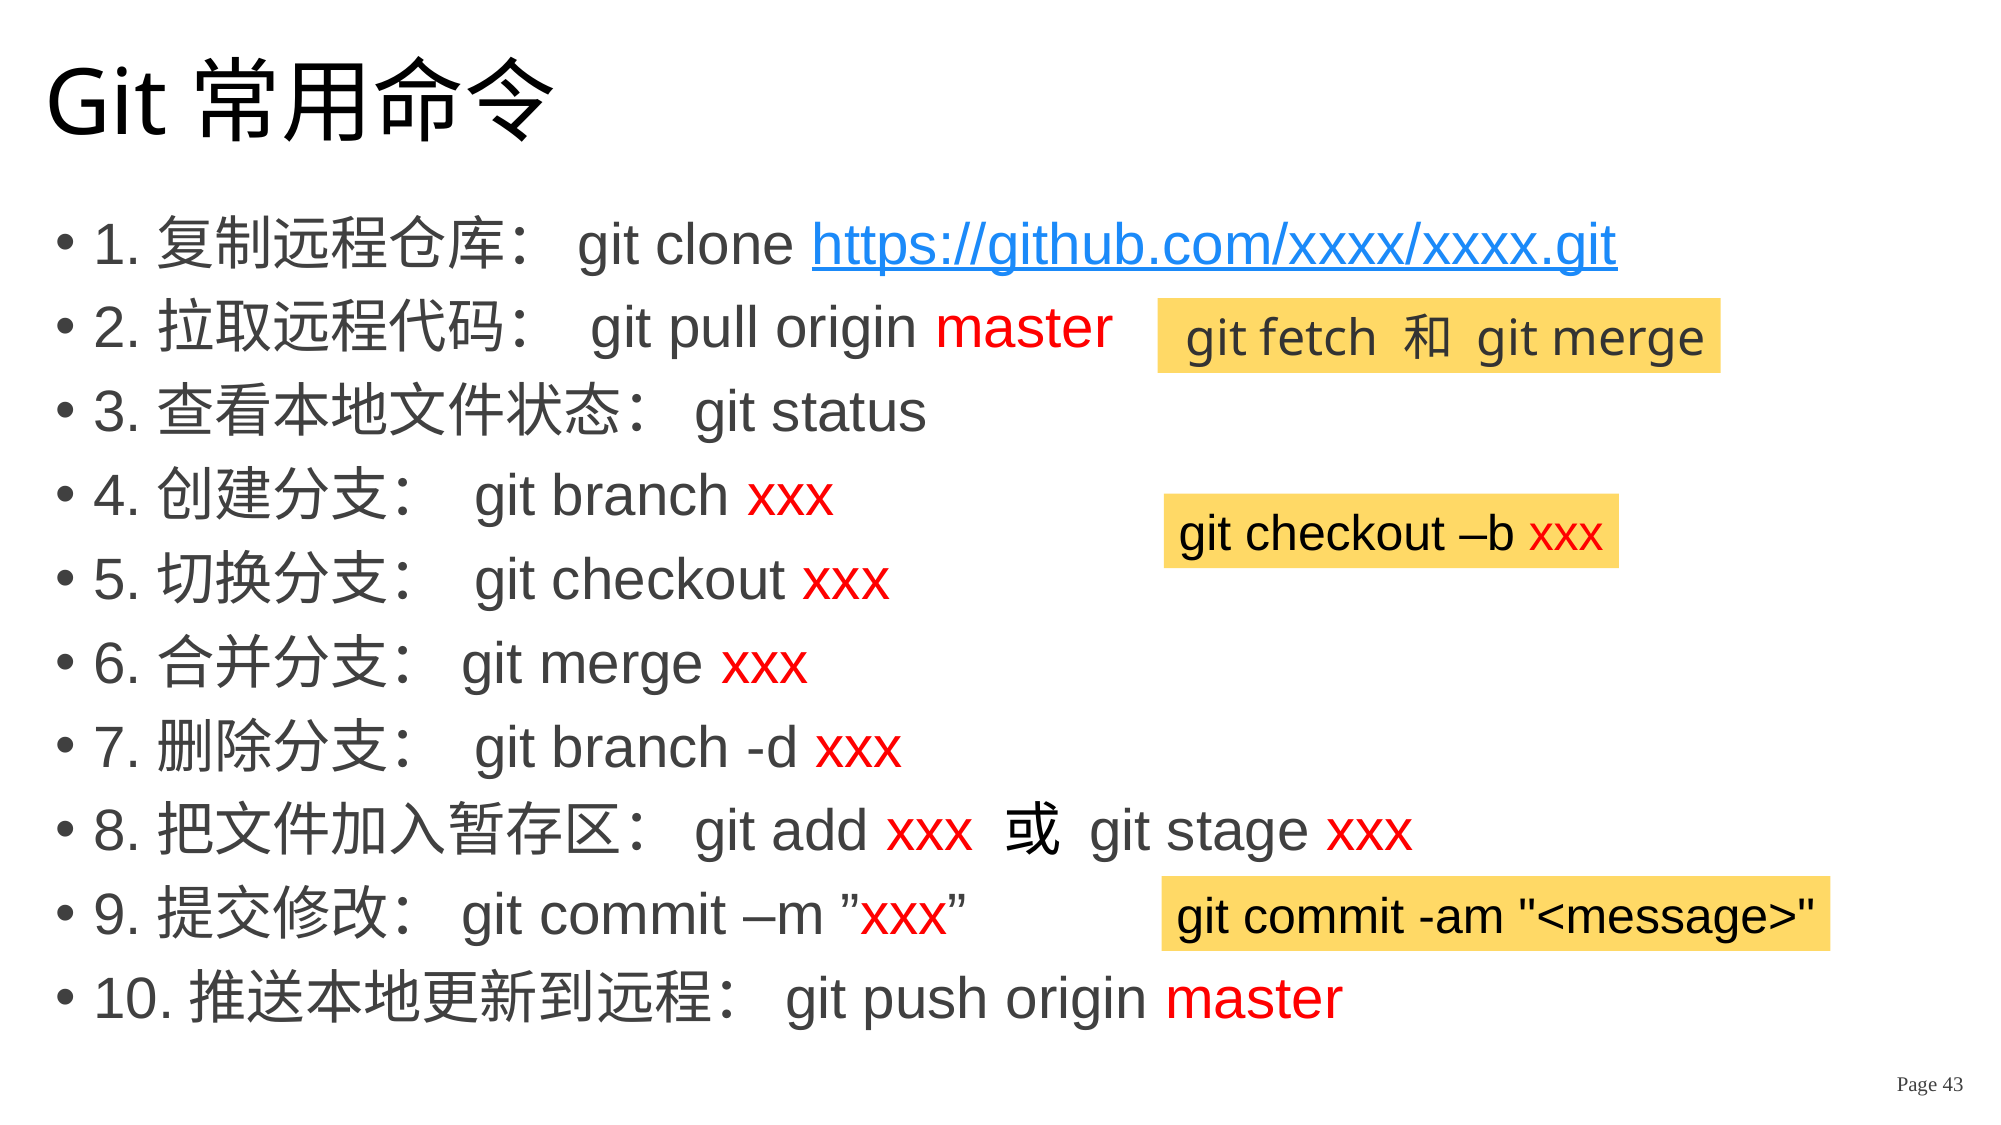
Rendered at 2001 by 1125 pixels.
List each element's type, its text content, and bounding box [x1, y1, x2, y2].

list 1.复制远程仓库：git clone https://github.com/xxxx/xxxx.git 2.拉取远程代码： git pull origin master 3.查看本地文件状态：git status 4.创建分支： git branch xxx 5.切换分支： git checkout xxx 6.合并分支：git merge xxx 7.删除分支： git branch -d xxx 8.把文件加入暂存区：git add xxx 或 git stage xxx 9.提交修改：git commit –m ”xxx” 10.推送本地更新到远程：git push origin master [55, 213, 1946, 1061]
text_box git checkout –b xxx [1163, 493, 1619, 569]
text_box git fetch 和 git merge [1157, 298, 1721, 373]
title Git常用命令 [0, 44, 2000, 166]
text_box git commit -am "<message>" [1161, 876, 1831, 951]
